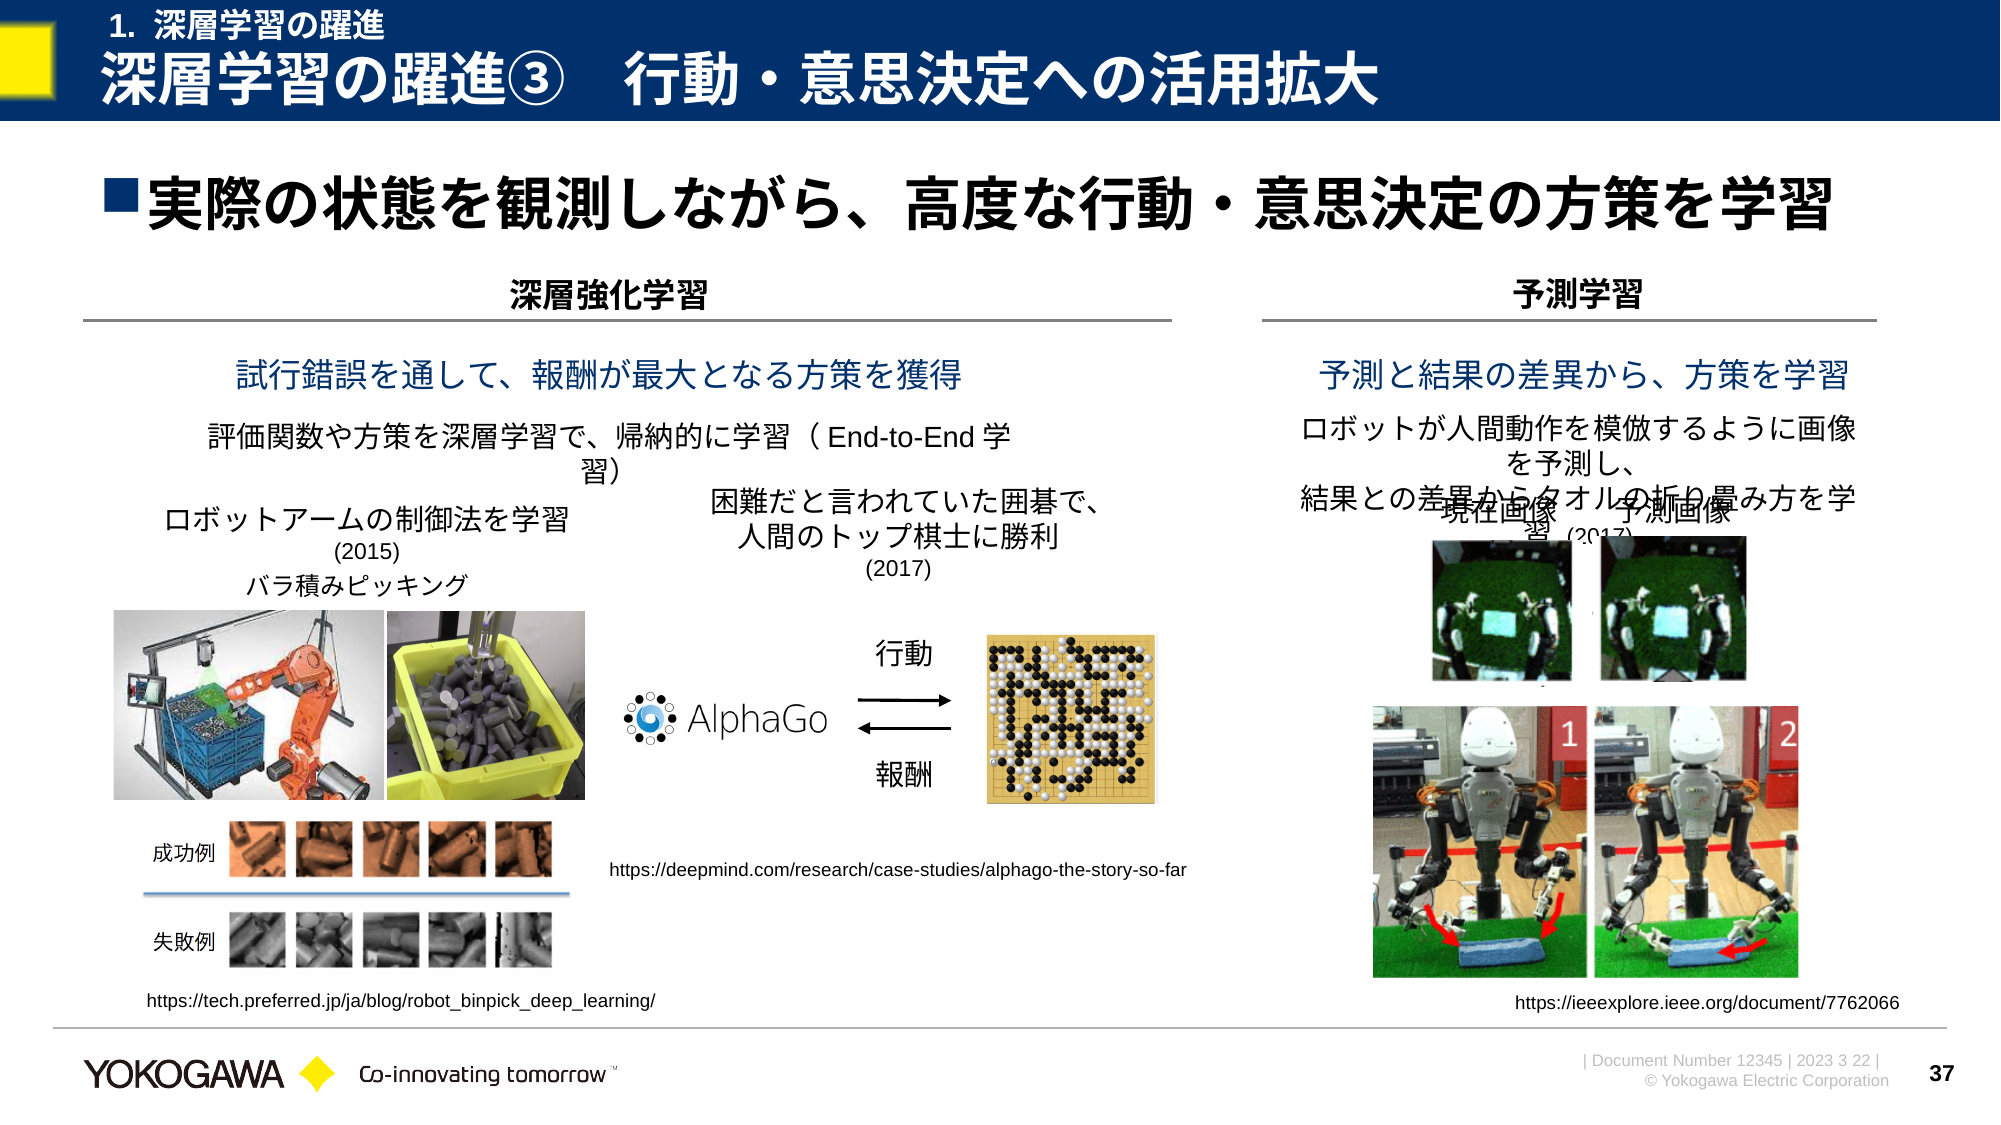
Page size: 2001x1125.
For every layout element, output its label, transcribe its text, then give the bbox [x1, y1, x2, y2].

picture [984, 632, 1159, 804]
picture [1373, 706, 1799, 978]
text_box 予測学習 [1395, 265, 1762, 319]
slide_number 37 [1904, 1042, 1970, 1103]
picture [1429, 540, 1583, 687]
picture [0, 6, 69, 115]
picture [113, 610, 385, 800]
text_box 予測と結果の差異から、方策を学習 [1291, 346, 1878, 401]
text_box 困難だと言われていた囲碁で、 人間のトップ棋士に勝利 (2017) [683, 476, 1114, 589]
text_box 報酬 [857, 749, 952, 799]
text_box ロボットが人間動作を模倣するように画像を予測し、 結果との差異からタオルの折り畳み方を学習 (2017) [1272, 402, 1885, 558]
text_box 行動 [857, 627, 952, 678]
text_box https://ieeexplore.ieee.org/document/7762066 [1500, 983, 1932, 1021]
text_box 評価関数や方策を深層学習で、帰納的に学習（End-to-End学習） [181, 411, 1038, 496]
text_box 予測画像 [1583, 484, 1764, 535]
text_box 深層強化学習 [426, 267, 793, 319]
text_box ロボットアームの制御法を学習 (2015) [111, 494, 624, 572]
text_box バラ積みピッキング [185, 563, 531, 608]
picture [83, 1055, 617, 1093]
text_box 試行錯誤を通して、報酬が最大となる方策を獲得 [111, 346, 1088, 401]
text_box 実際の状態を観測しながら、高度な行動・意思決定の方策を学習 [84, 167, 1955, 248]
text_box 1. 深層学習の躍進 [93, 0, 836, 52]
picture [1592, 536, 1753, 682]
picture [387, 611, 585, 800]
picture [140, 808, 575, 978]
text_box https://deepmind.com/research/case-studies/alphago-the-story-so-far [594, 850, 1214, 888]
picture [623, 691, 827, 745]
text_box https://tech.preferred.jp/ja/blog/robot_binpick_deep_learning/ [131, 980, 684, 1019]
title 深層学習の躍進③ 行動・意思決定への活用拡大 [84, 39, 1955, 125]
text_box 現在画像 [1408, 484, 1583, 535]
